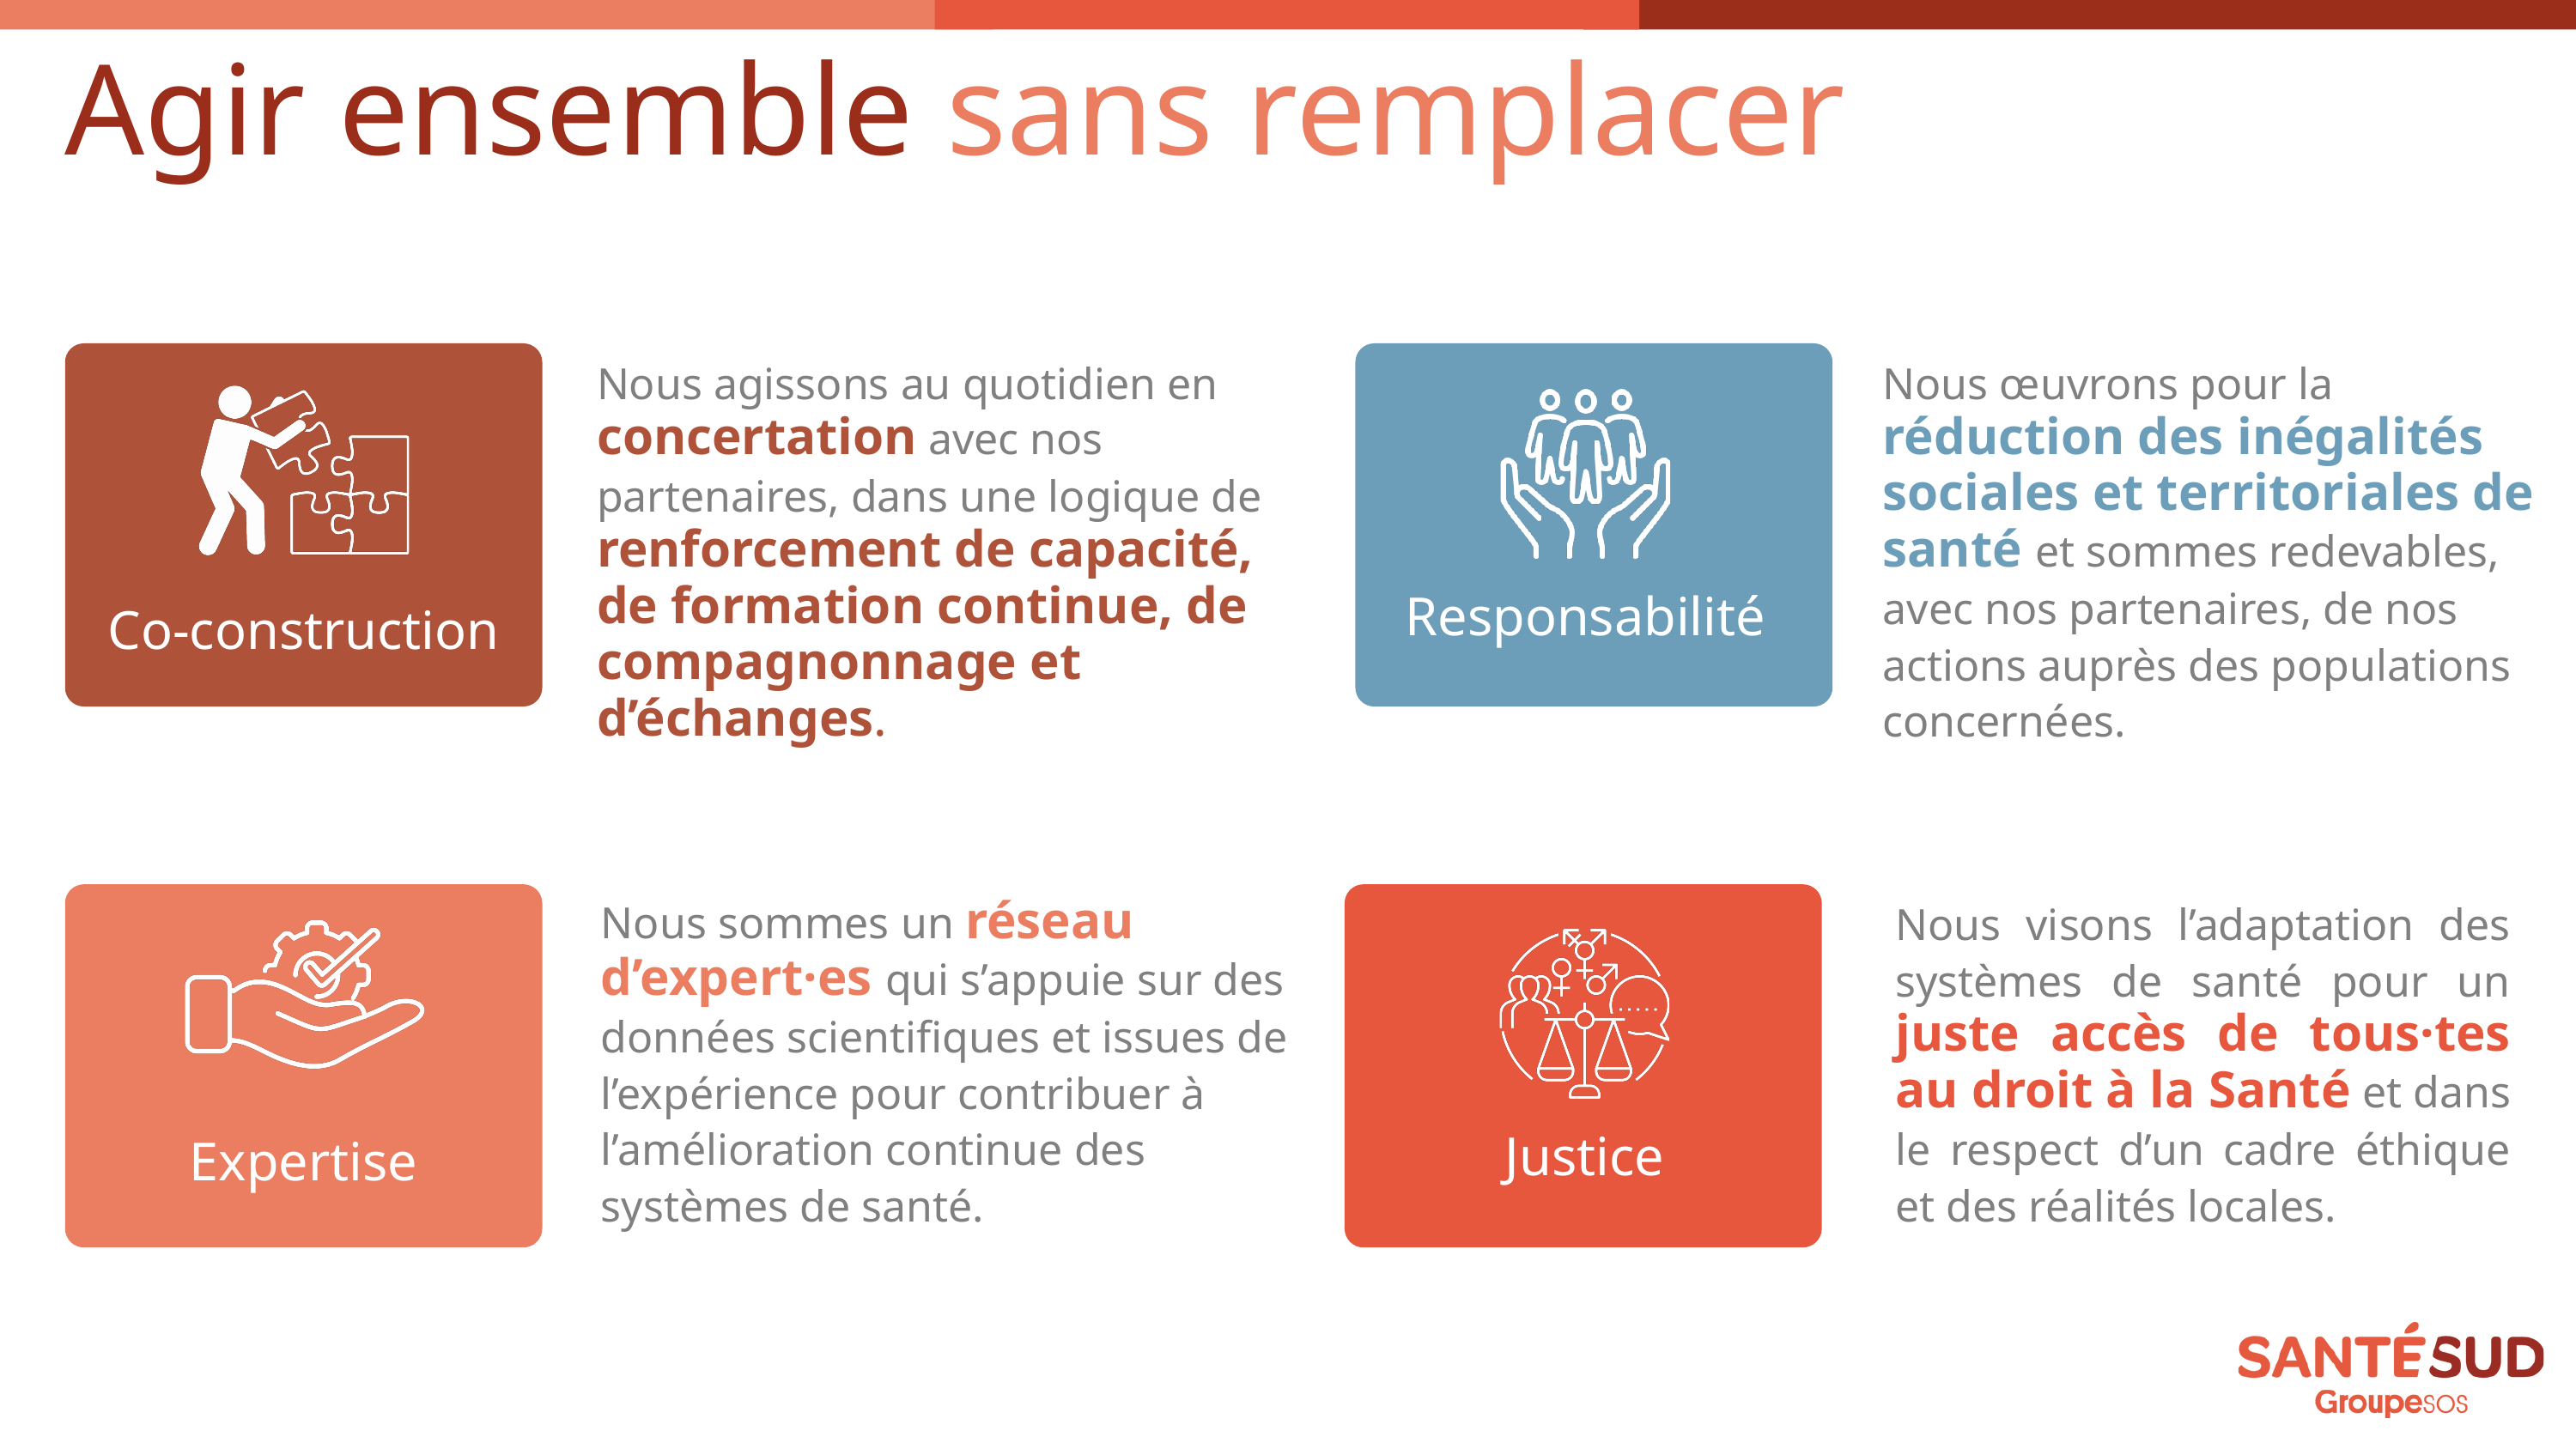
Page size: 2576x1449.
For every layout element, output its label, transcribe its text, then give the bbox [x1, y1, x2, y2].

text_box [64, 883, 543, 1248]
text_box Nous sommes un réseau d’expert·es qui s’appuie sur des données scientifiques et issues de l’expérience pour contribuer à l’amélioration continue des systèmes de santé. [600, 892, 1319, 1231]
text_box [1344, 883, 1822, 1248]
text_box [1355, 343, 1833, 707]
text_box Agir ensemble sans remplacer [64, 79, 2351, 180]
text_box Nous agissons au quotidien en concertation avec nos partenaires, dans une logique de renforcement de capacité, de formation continue, de compagnonnage et d’échanges. [597, 351, 1315, 746]
text_box Nous œuvrons pour la réduction des inégalités sociales et territoriales de santé et sommes redevables, avec nos partenaires, de nos actions auprès des populations concernées. [1882, 351, 2544, 746]
text_box Nous visons l’adaptation des systèmes de santé pour un juste accès de tous·tes au droit à la Santé et dans le respect d’un cadre éthique et des réalités locales. [1895, 892, 2512, 1231]
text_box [64, 343, 543, 707]
text_box [2238, 1322, 2544, 1418]
